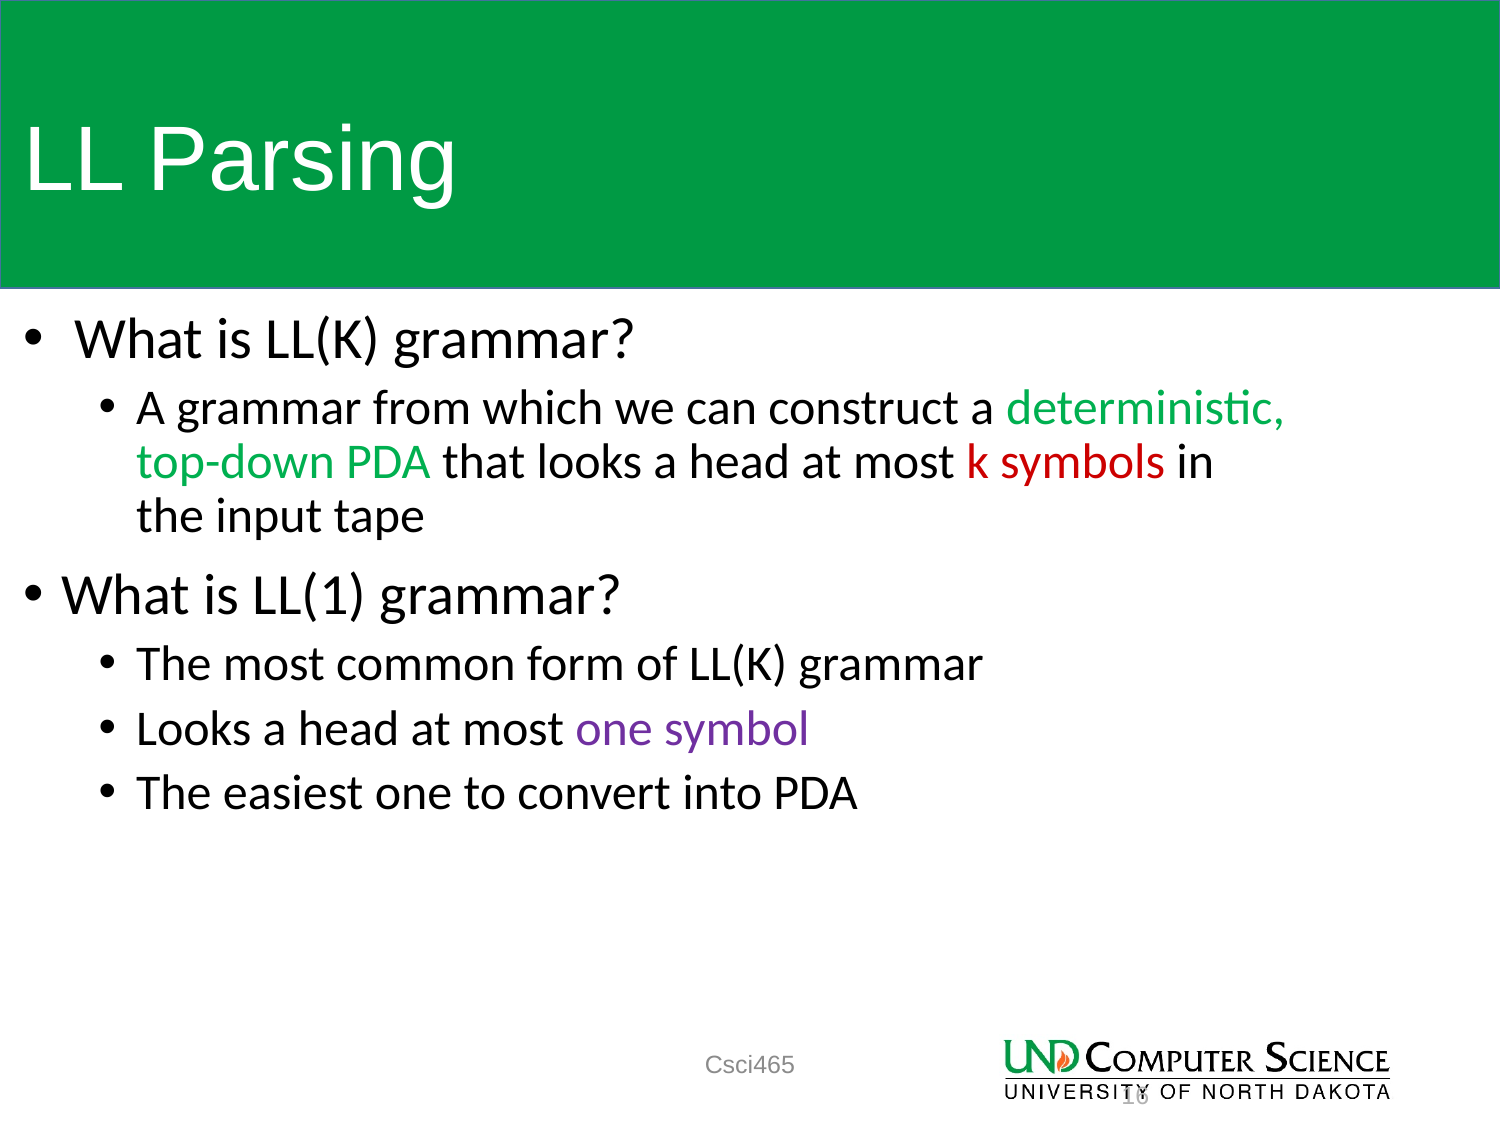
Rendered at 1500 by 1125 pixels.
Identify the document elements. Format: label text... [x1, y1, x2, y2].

list What is LL(K) grammar? A grammar from which we can construct a deterministic, top-down PDA that looks a head at most k symbols in the input tape What is LL(1) grammar? The most common form of LL(K) grammar Looks a head at most one symbol The easiest one to convert into PDA [8, 300, 1303, 994]
footer Csci465 [512, 1024, 988, 1103]
picture [999, 1034, 1397, 1104]
title LL Parsing [8, 52, 1303, 270]
slide_number 16 [1106, 1064, 1457, 1125]
